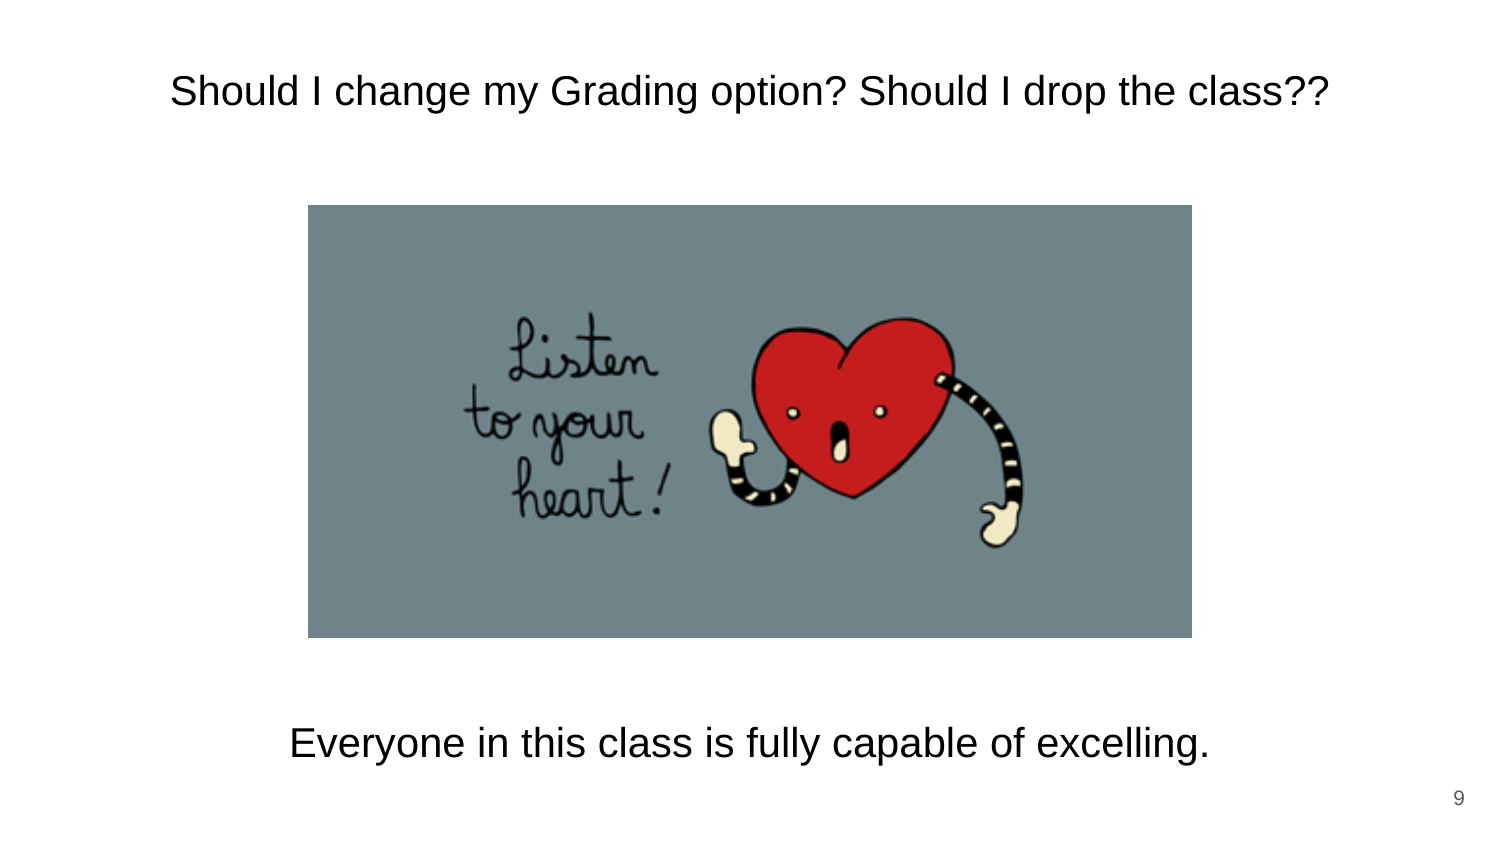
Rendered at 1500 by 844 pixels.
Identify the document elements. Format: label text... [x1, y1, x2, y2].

slide_number ‹#› [1389, 764, 1480, 830]
picture [308, 205, 1192, 638]
title Should I change my Grading option? Should I drop the class?? [51, 48, 1449, 143]
title Everyone in this class is fully capable of excelling. [51, 700, 1449, 795]
